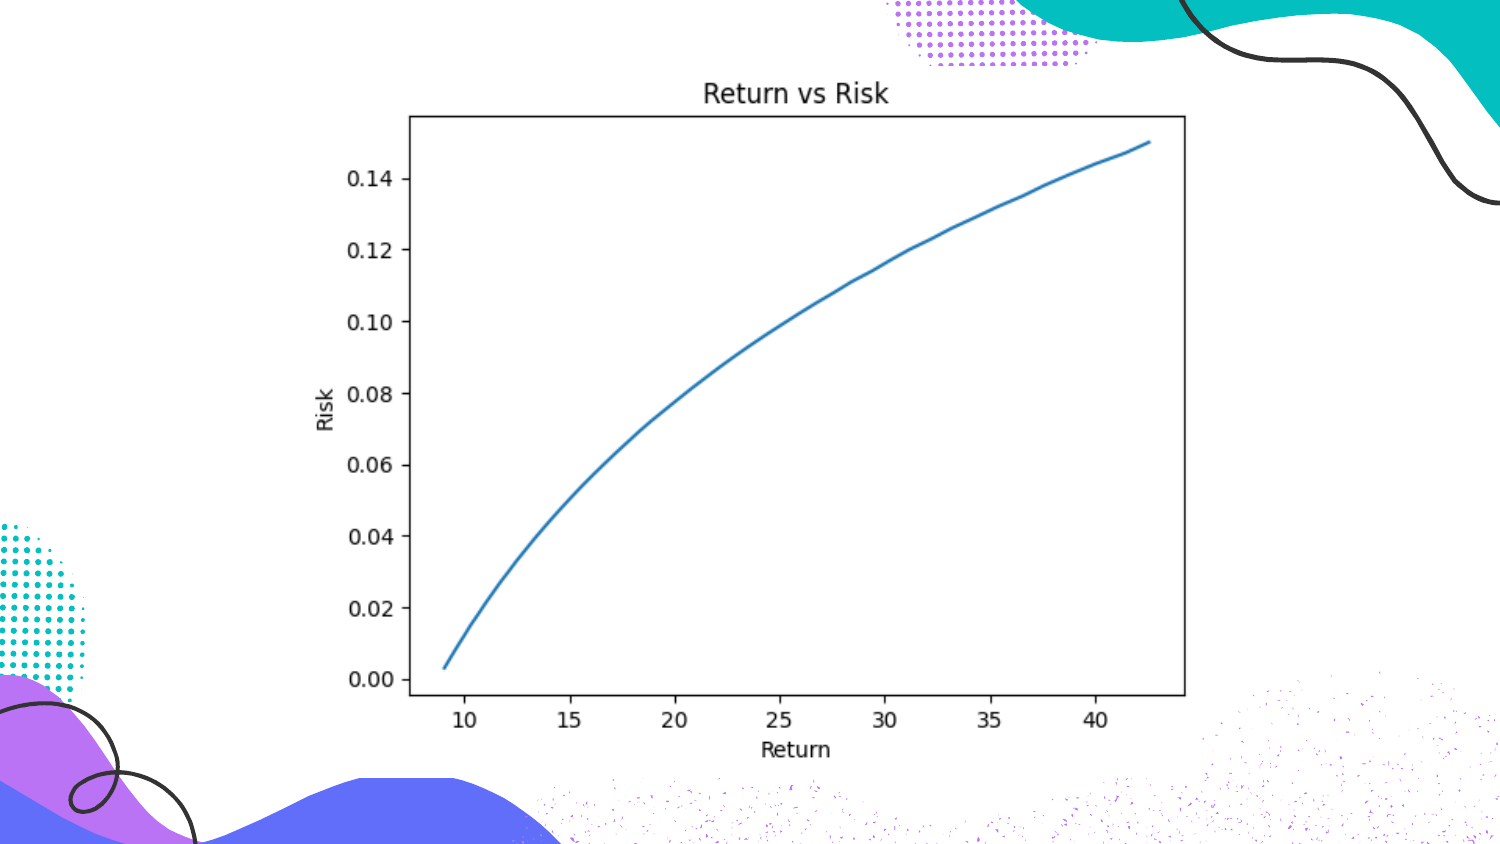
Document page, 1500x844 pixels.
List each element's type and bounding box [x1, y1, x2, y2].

picture [299, 66, 1500, 844]
